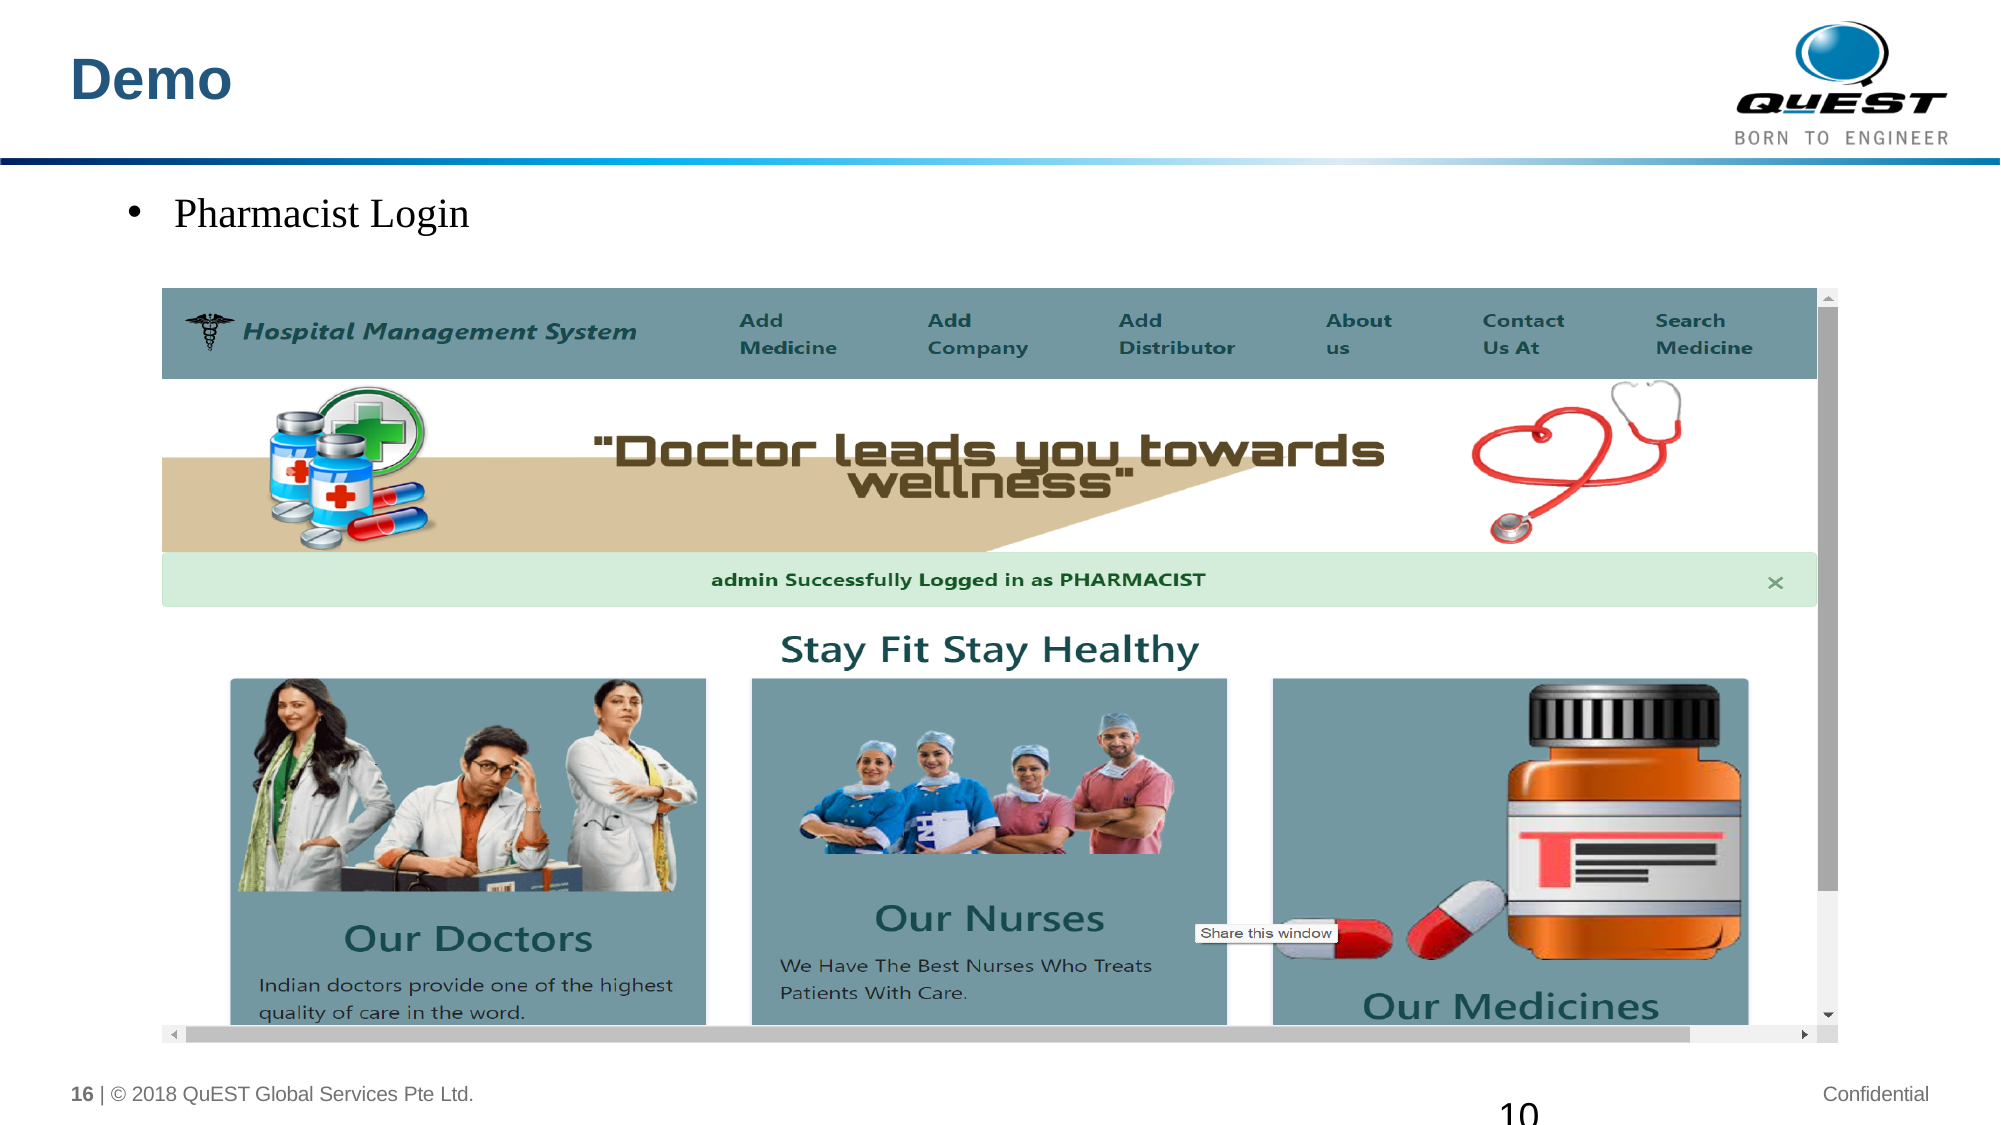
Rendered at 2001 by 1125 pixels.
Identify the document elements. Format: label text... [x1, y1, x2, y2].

text_box 10 [1496, 1093, 1543, 1125]
text_box Pharmacist Login [112, 178, 530, 244]
text_box Demo [68, 39, 236, 112]
picture [162, 288, 1838, 1043]
footer Confidential [1820, 1080, 1935, 1125]
text_box 16 | © 2018 QuEST Global Services Pte Ltd. [64, 1080, 482, 1125]
picture [1735, 21, 1948, 145]
text_box [0, 158, 2000, 165]
